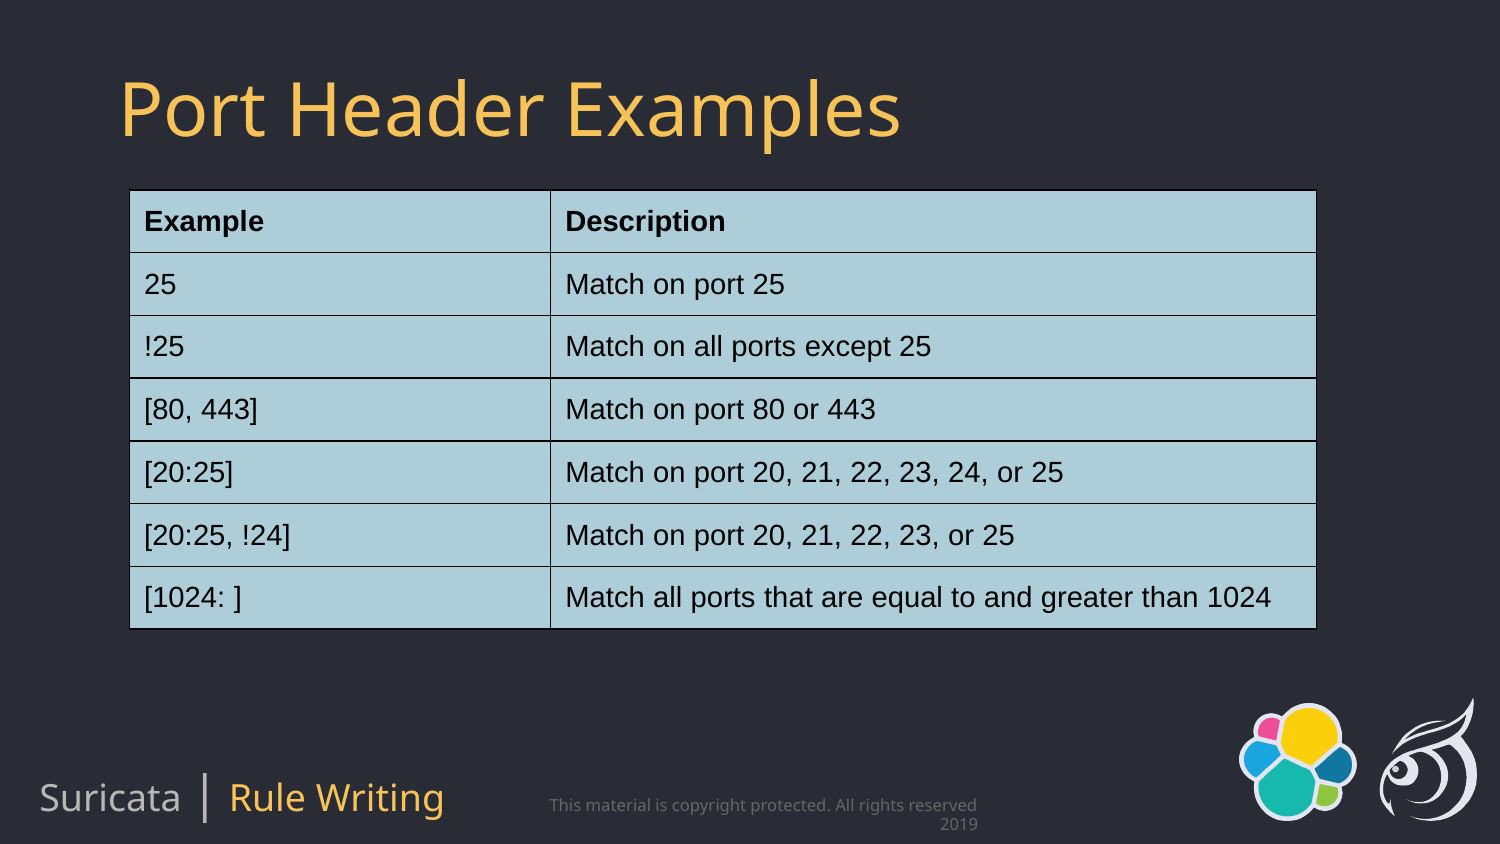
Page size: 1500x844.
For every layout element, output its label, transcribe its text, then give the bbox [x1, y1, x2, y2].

table_cell 25 [130, 253, 550, 315]
table_cell !25 [130, 316, 550, 377]
table_header Description [551, 191, 1316, 252]
table_cell [20:25, !24] [130, 504, 550, 566]
table_header Example [130, 191, 550, 252]
table_cell [1024: ] [130, 567, 550, 628]
table_cell Match on port 80 or 443 [551, 379, 1316, 440]
table_cell [80, 443] [130, 379, 550, 440]
picture [1239, 697, 1477, 821]
table_cell [20:25] [130, 442, 550, 503]
table_cell Match all ports that are equal to and greater than 1024 [551, 567, 1316, 628]
table_cell Match on port 25 [551, 253, 1316, 315]
title Port Header Examples [103, 50, 1397, 174]
table_cell Match on all ports except 25 [551, 316, 1316, 377]
table_cell Match on port 20, 21, 22, 23, or 25 [551, 504, 1316, 566]
table_cell Match on port 20, 21, 22, 23, 24, or 25 [551, 442, 1316, 503]
